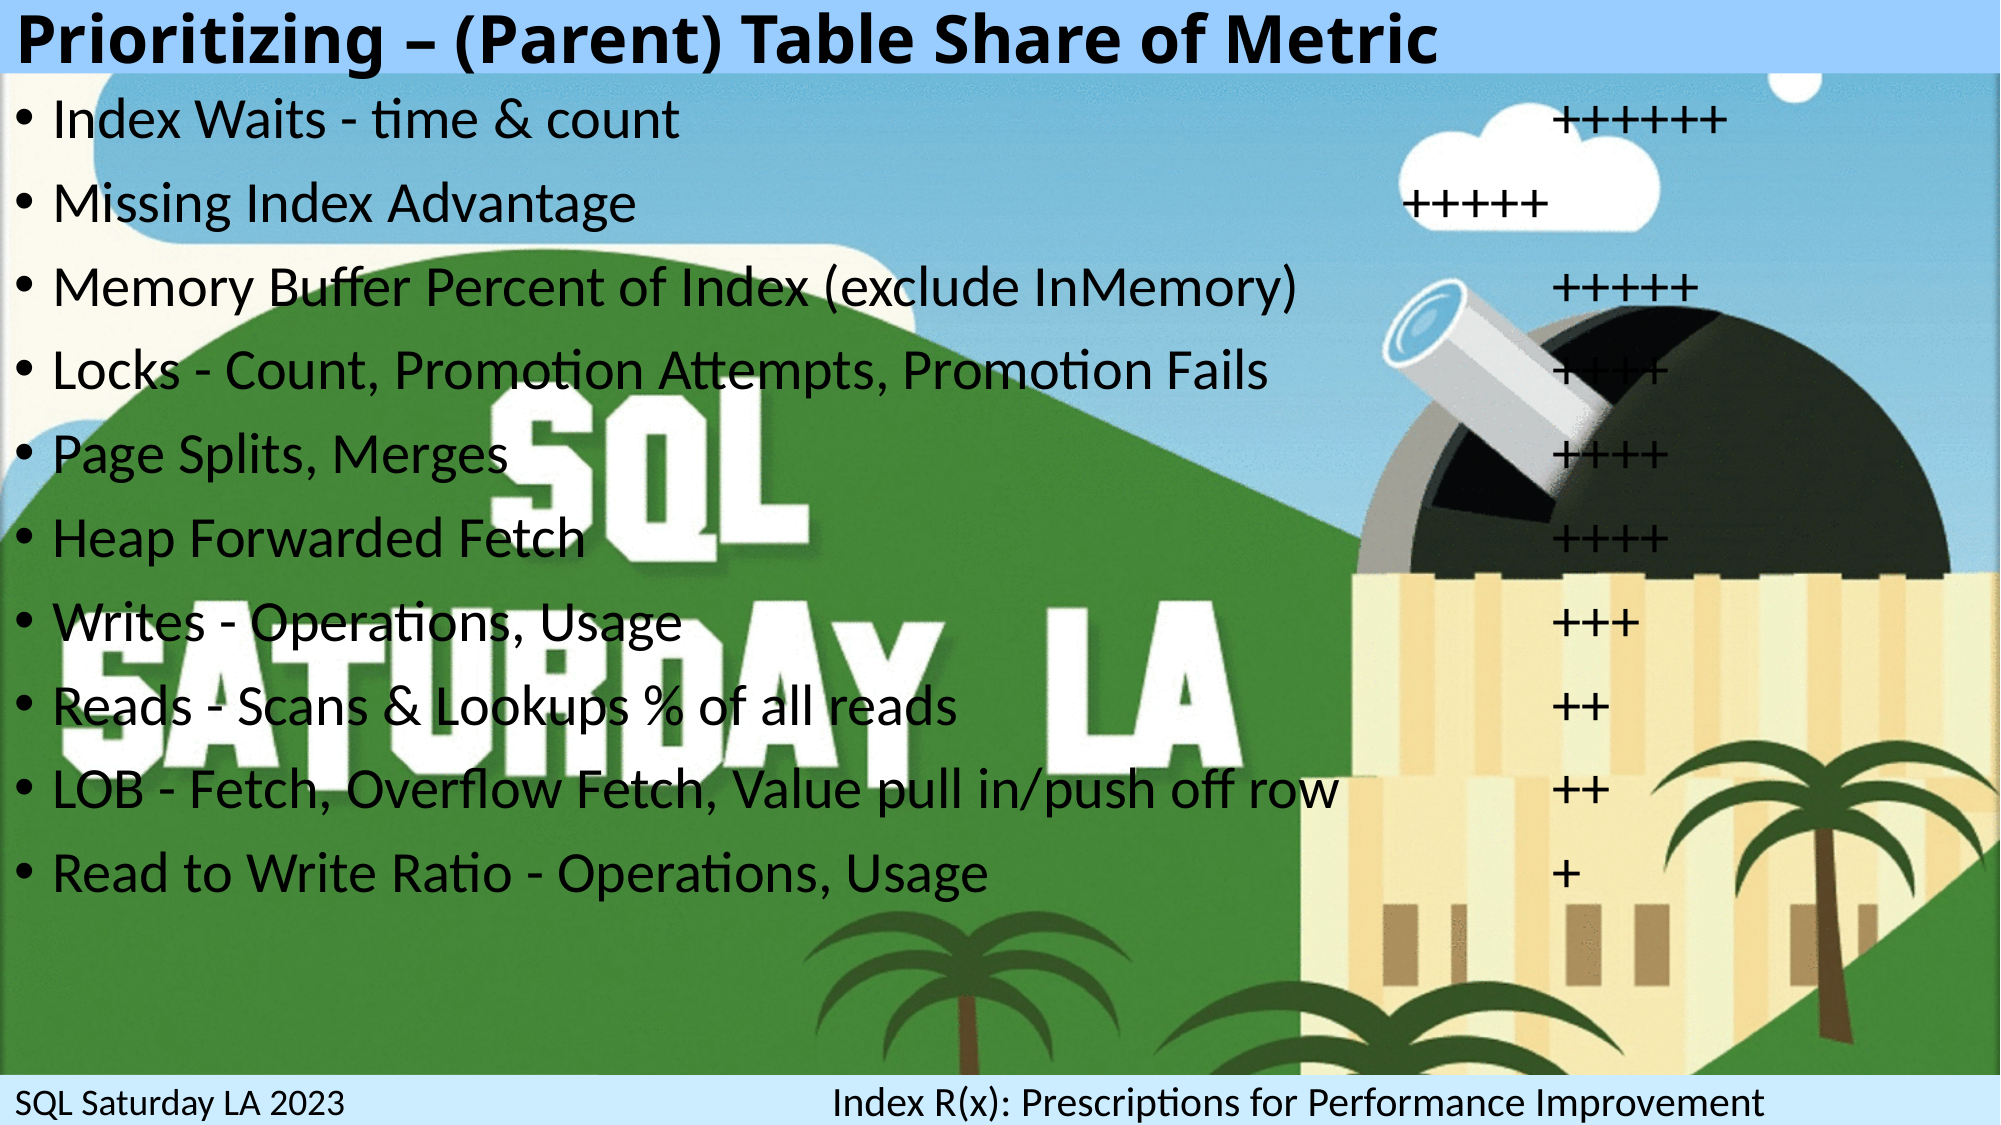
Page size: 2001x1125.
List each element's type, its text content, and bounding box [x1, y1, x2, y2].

title Prioritizing – (Parent) Table Share of Metric [0, 0, 2000, 74]
list Index Waits - time & count ++++++ Missing Index Advantage +++++ Memory Buffer Percent of Index (exclude InMemory) +++++ Locks - Count, Promotion Attempts, Promotion Fails ++++ Page Splits, Merges ++++ Heap Forwarded Fetch ++++ Writes - Operations, Usage +++ Reads - Scans & Lookups % of all reads ++ LOB - Fetch, Overflow Fetch, Value pull in/push off row ++ Read to Write Ratio - Operations, Usage + [0, 74, 2000, 1075]
